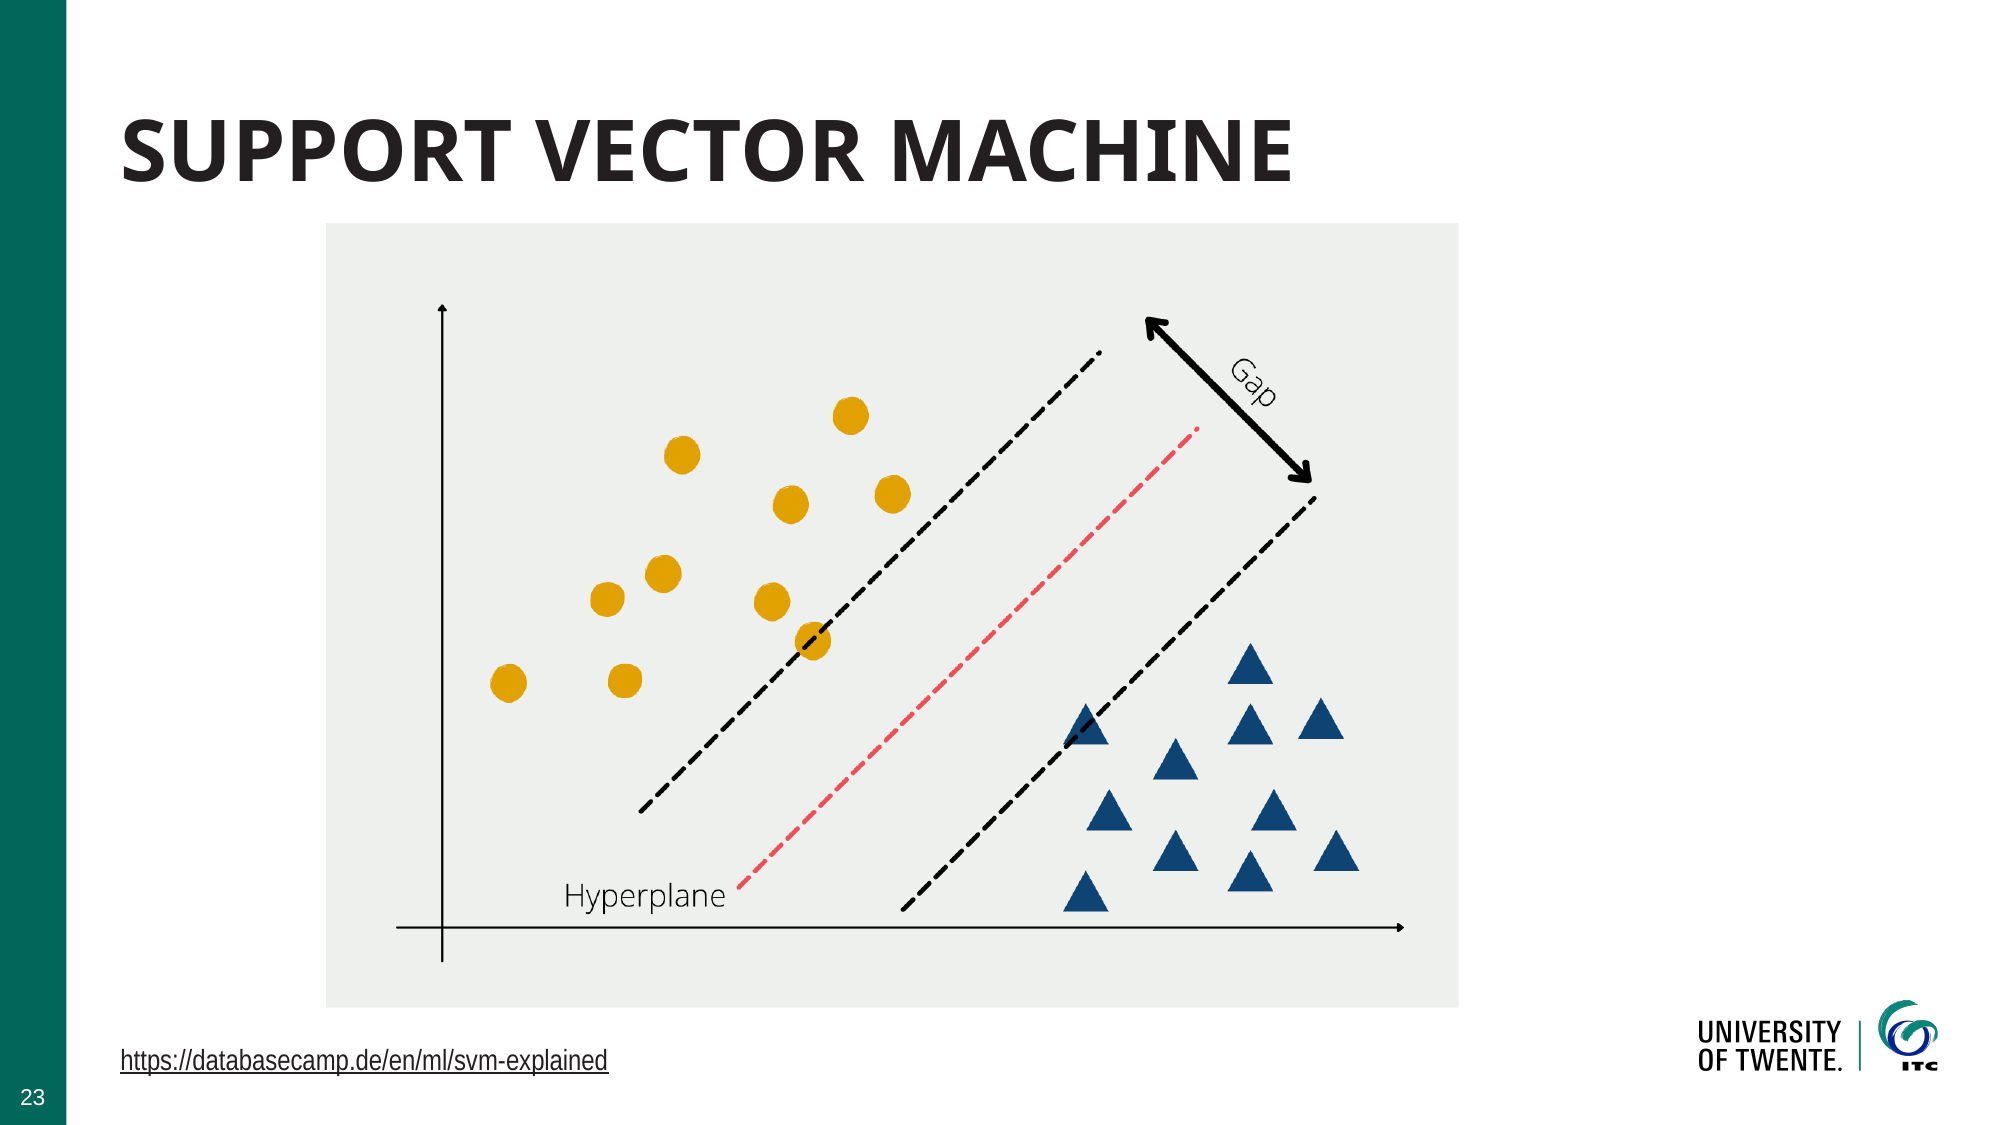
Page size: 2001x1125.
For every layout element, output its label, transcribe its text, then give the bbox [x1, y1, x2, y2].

picture [1699, 1000, 1938, 1071]
list https://databasecamp.de/en/ml/svm-explained [120, 1025, 1548, 1076]
title Support Vector Machine [120, 99, 1938, 207]
picture [326, 223, 1459, 1008]
